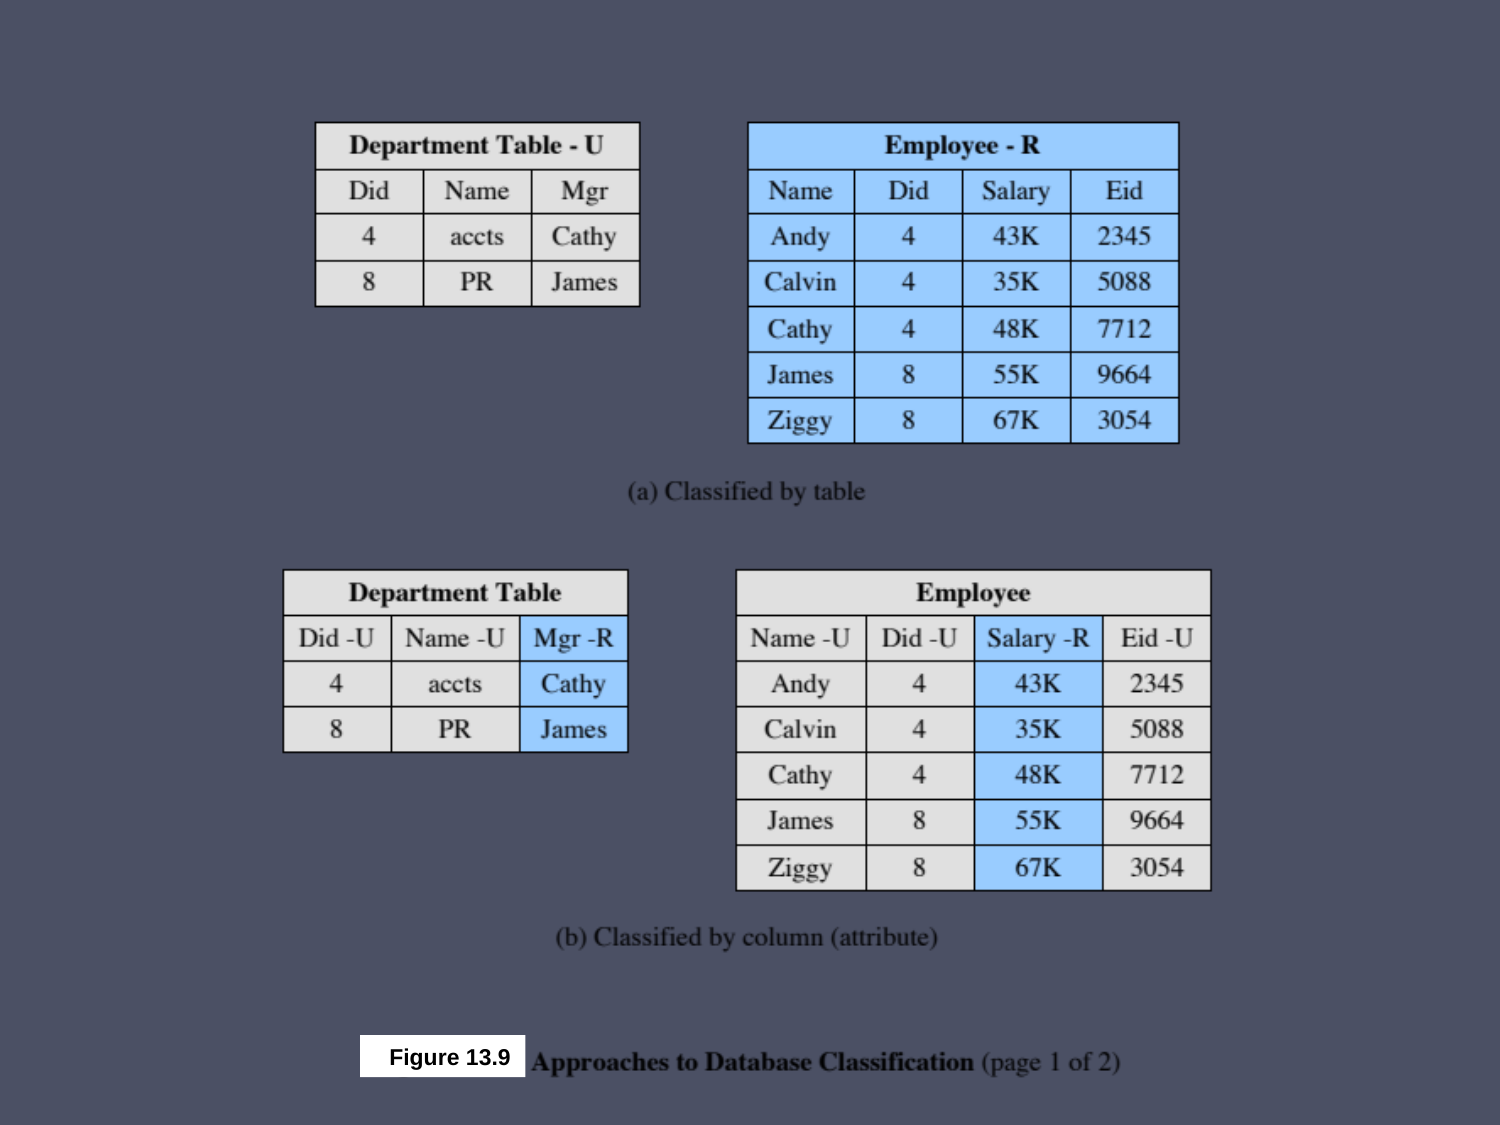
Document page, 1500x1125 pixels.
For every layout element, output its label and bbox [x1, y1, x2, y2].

picture [206, 41, 1291, 1125]
